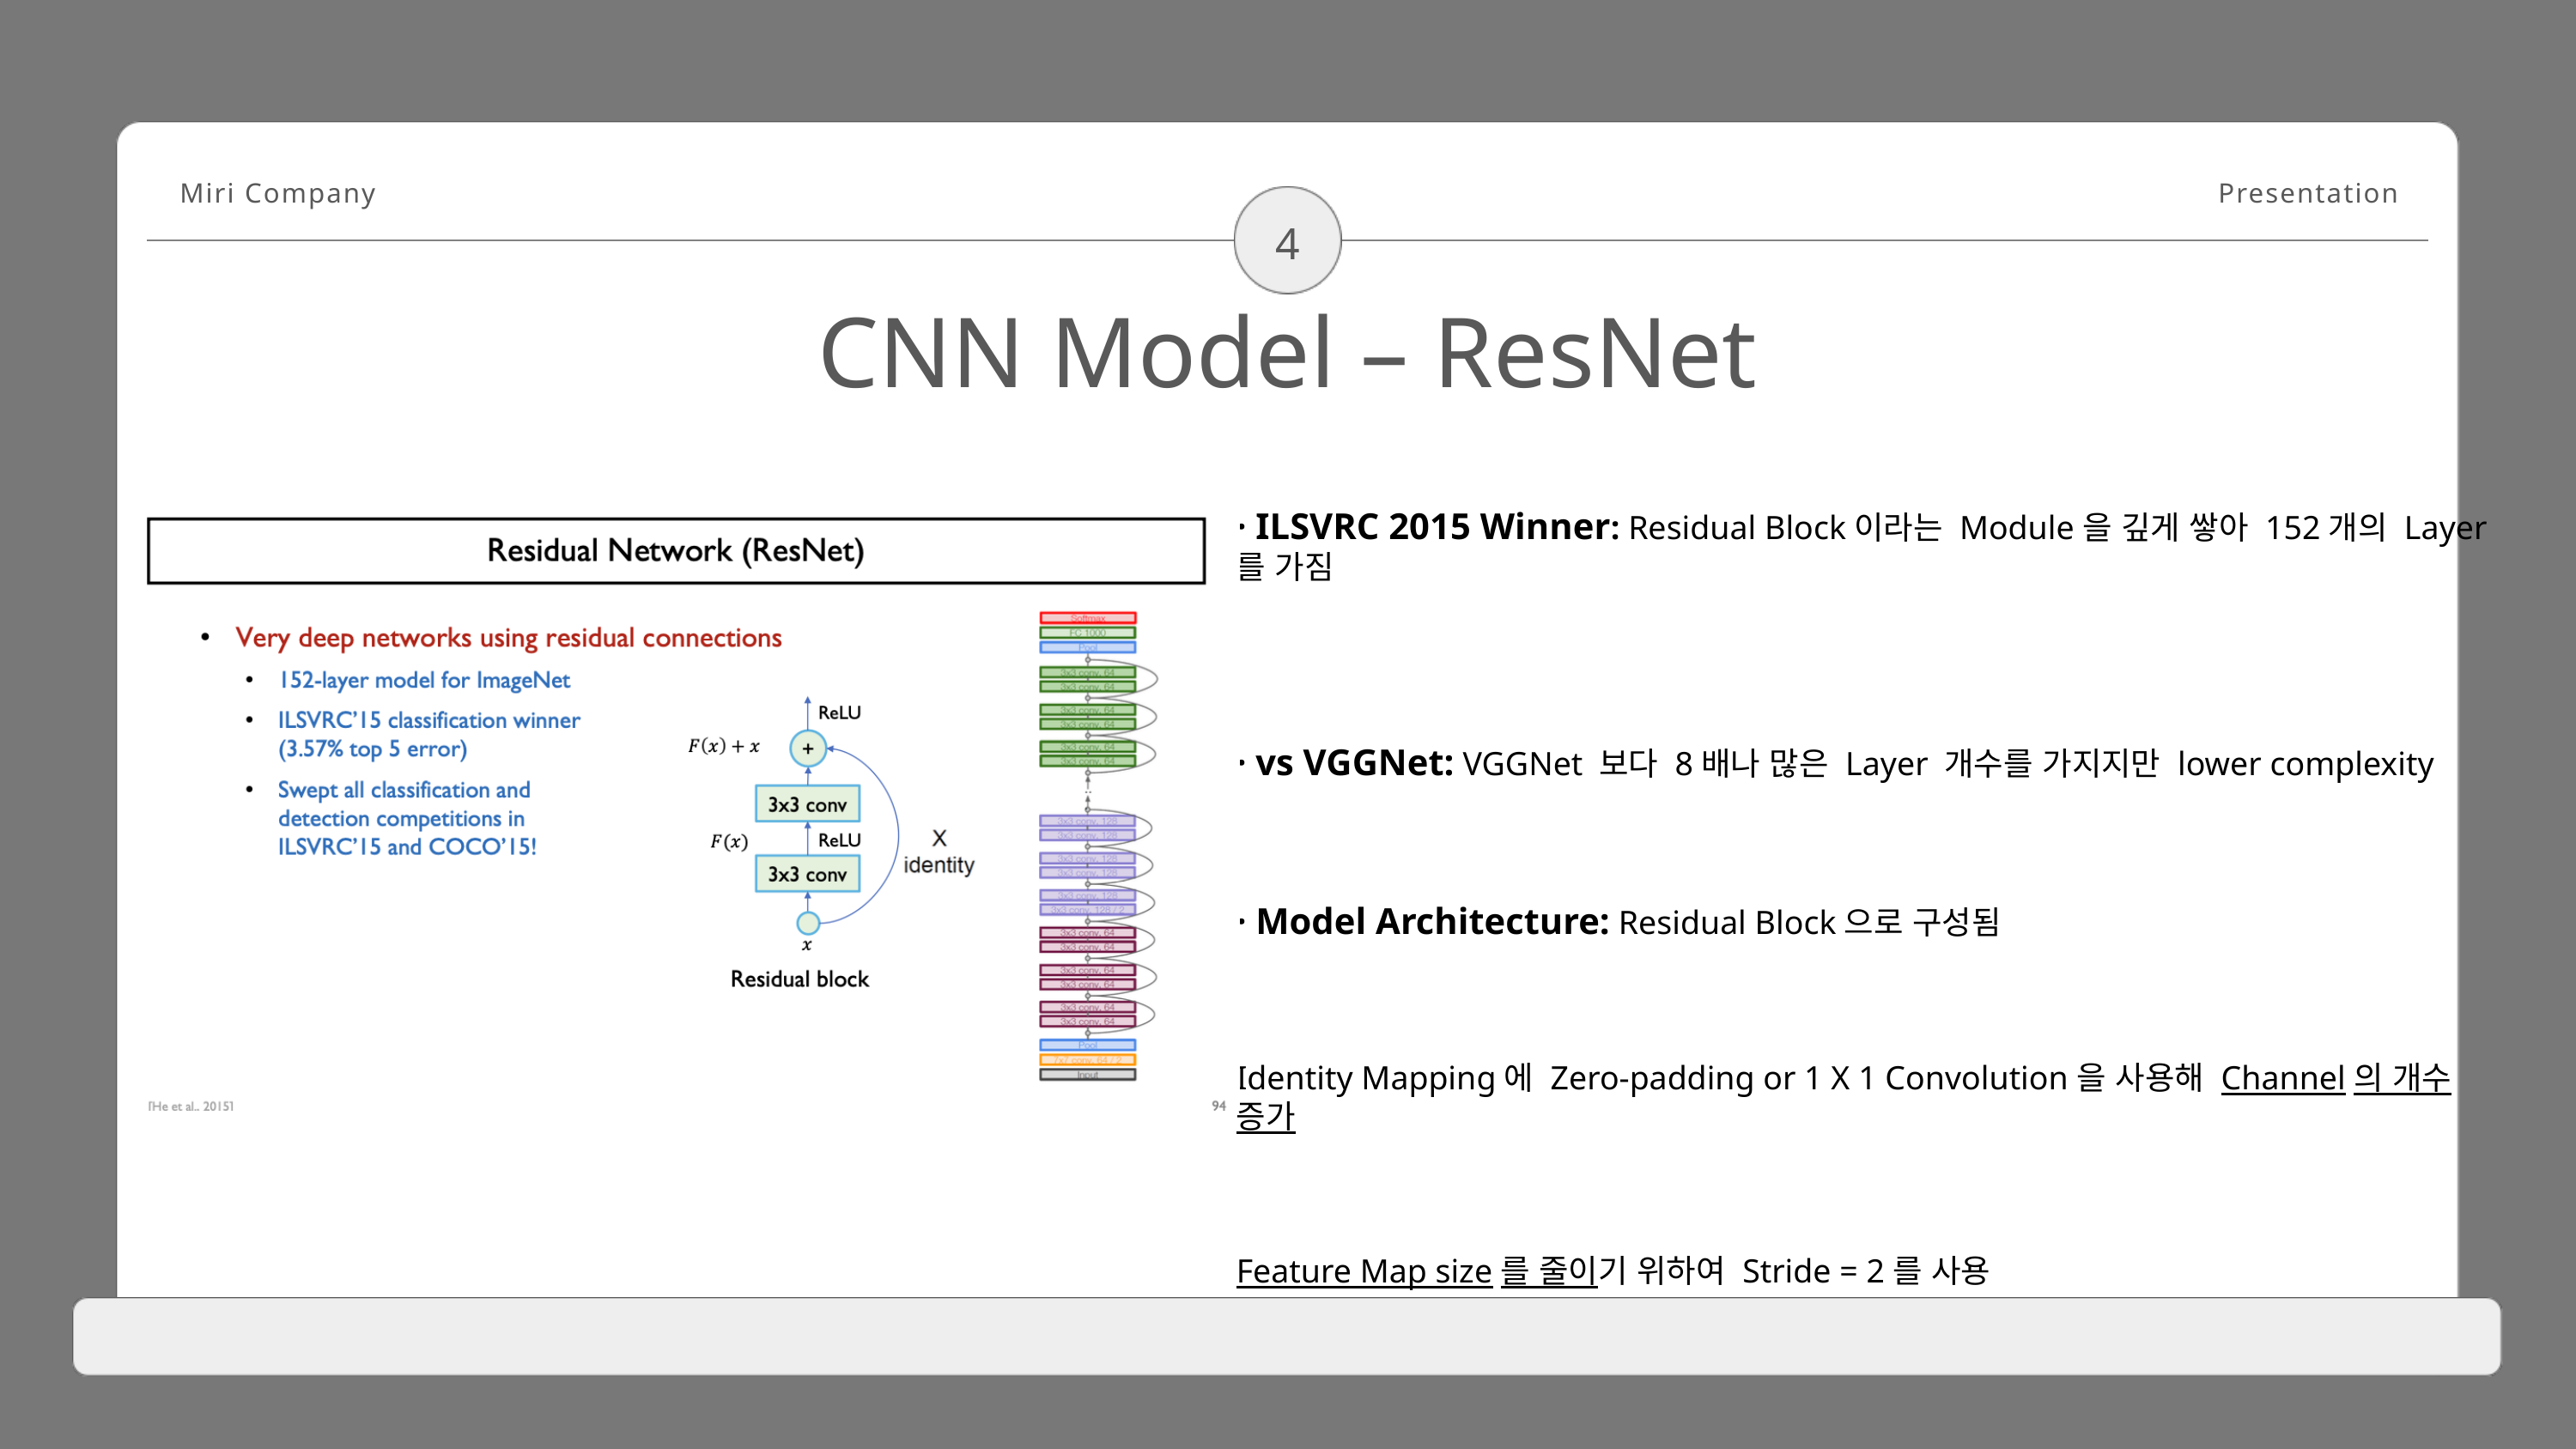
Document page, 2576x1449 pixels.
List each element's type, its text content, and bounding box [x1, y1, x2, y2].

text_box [116, 120, 2460, 1295]
text_box · ILSVRC 2015 Winner: Residual Block이라는 Module을 깊게 쌓아 152개의 Layer를 가짐 · vs VGGNet: VGGNet 보다 8배나 많은 Layer 개수를 가지지만 lower complexity · Model Architecture: Residual Block으로 구성됨 Identity Mapping에 Zero-padding or 1 X 1 Convolution을 사용해 Channel의 개수 증가 Feature Map size를 줄이기 위하여 Stride = 2를 사용 [1224, 497, 2513, 1412]
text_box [72, 1297, 2504, 1377]
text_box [1233, 186, 1342, 294]
picture [118, 502, 1240, 1111]
